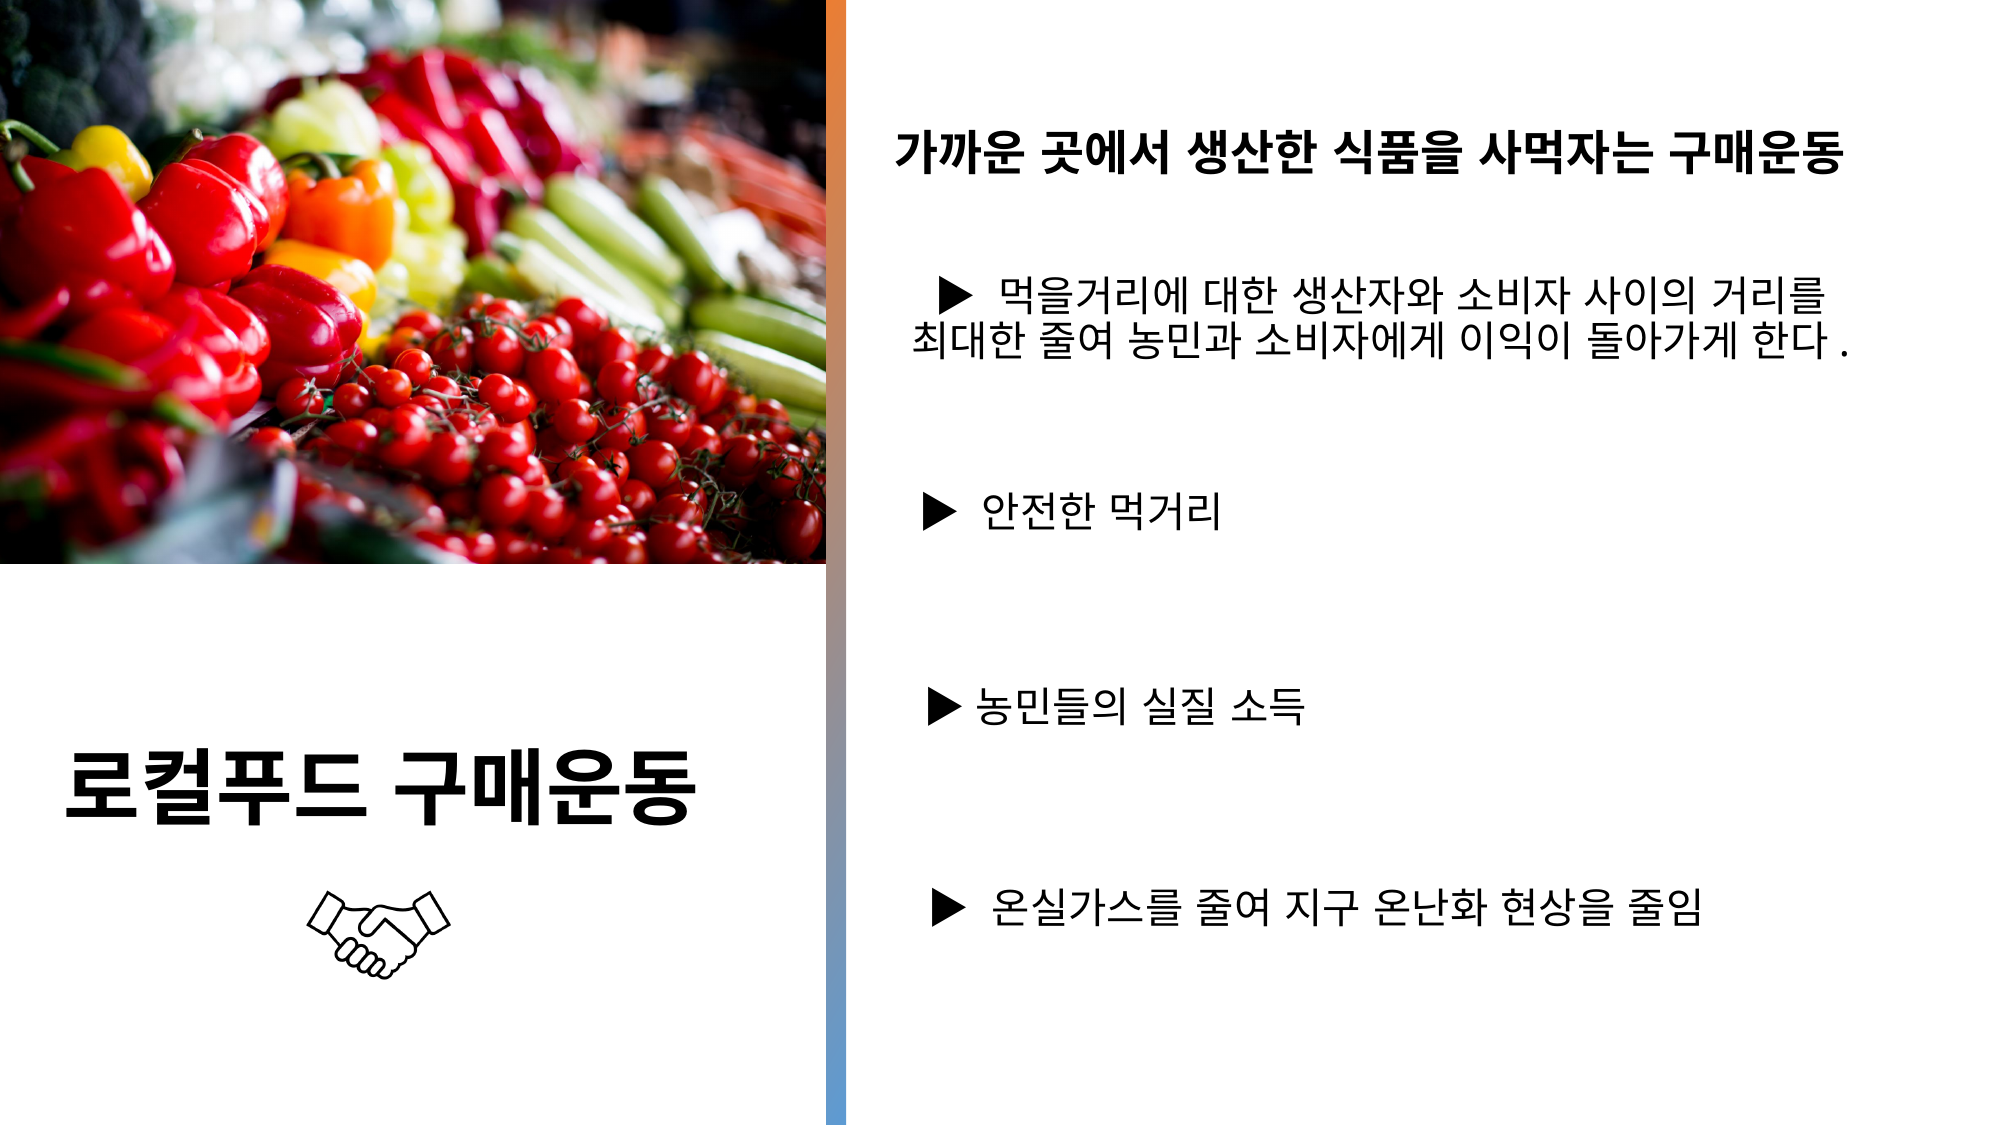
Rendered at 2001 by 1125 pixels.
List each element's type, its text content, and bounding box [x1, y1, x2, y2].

text_box 로컬푸드 구매운동 [48, 722, 788, 861]
text_box ▶ 온실가스를 줄여 지구 온난화 현상을 줄임 [826, 861, 1807, 941]
text_box ▶ 안전한 먹거리 [869, 465, 1274, 545]
text_box ▶농민들의 실질 소득 [850, 660, 1381, 739]
picture [303, 860, 454, 1011]
picture [0, 0, 837, 564]
text_box [825, 0, 847, 1125]
text_box 가까운 곳에서 생산한 식품을 사먹자는 구매운동 [879, 85, 1970, 224]
text_box ▶ 먹을거리에 대한 생산자와 소비자 사이의 거리를 최대한 줄여 농민과 소비자에게 이익이 돌아가게 한다. [869, 235, 1893, 374]
